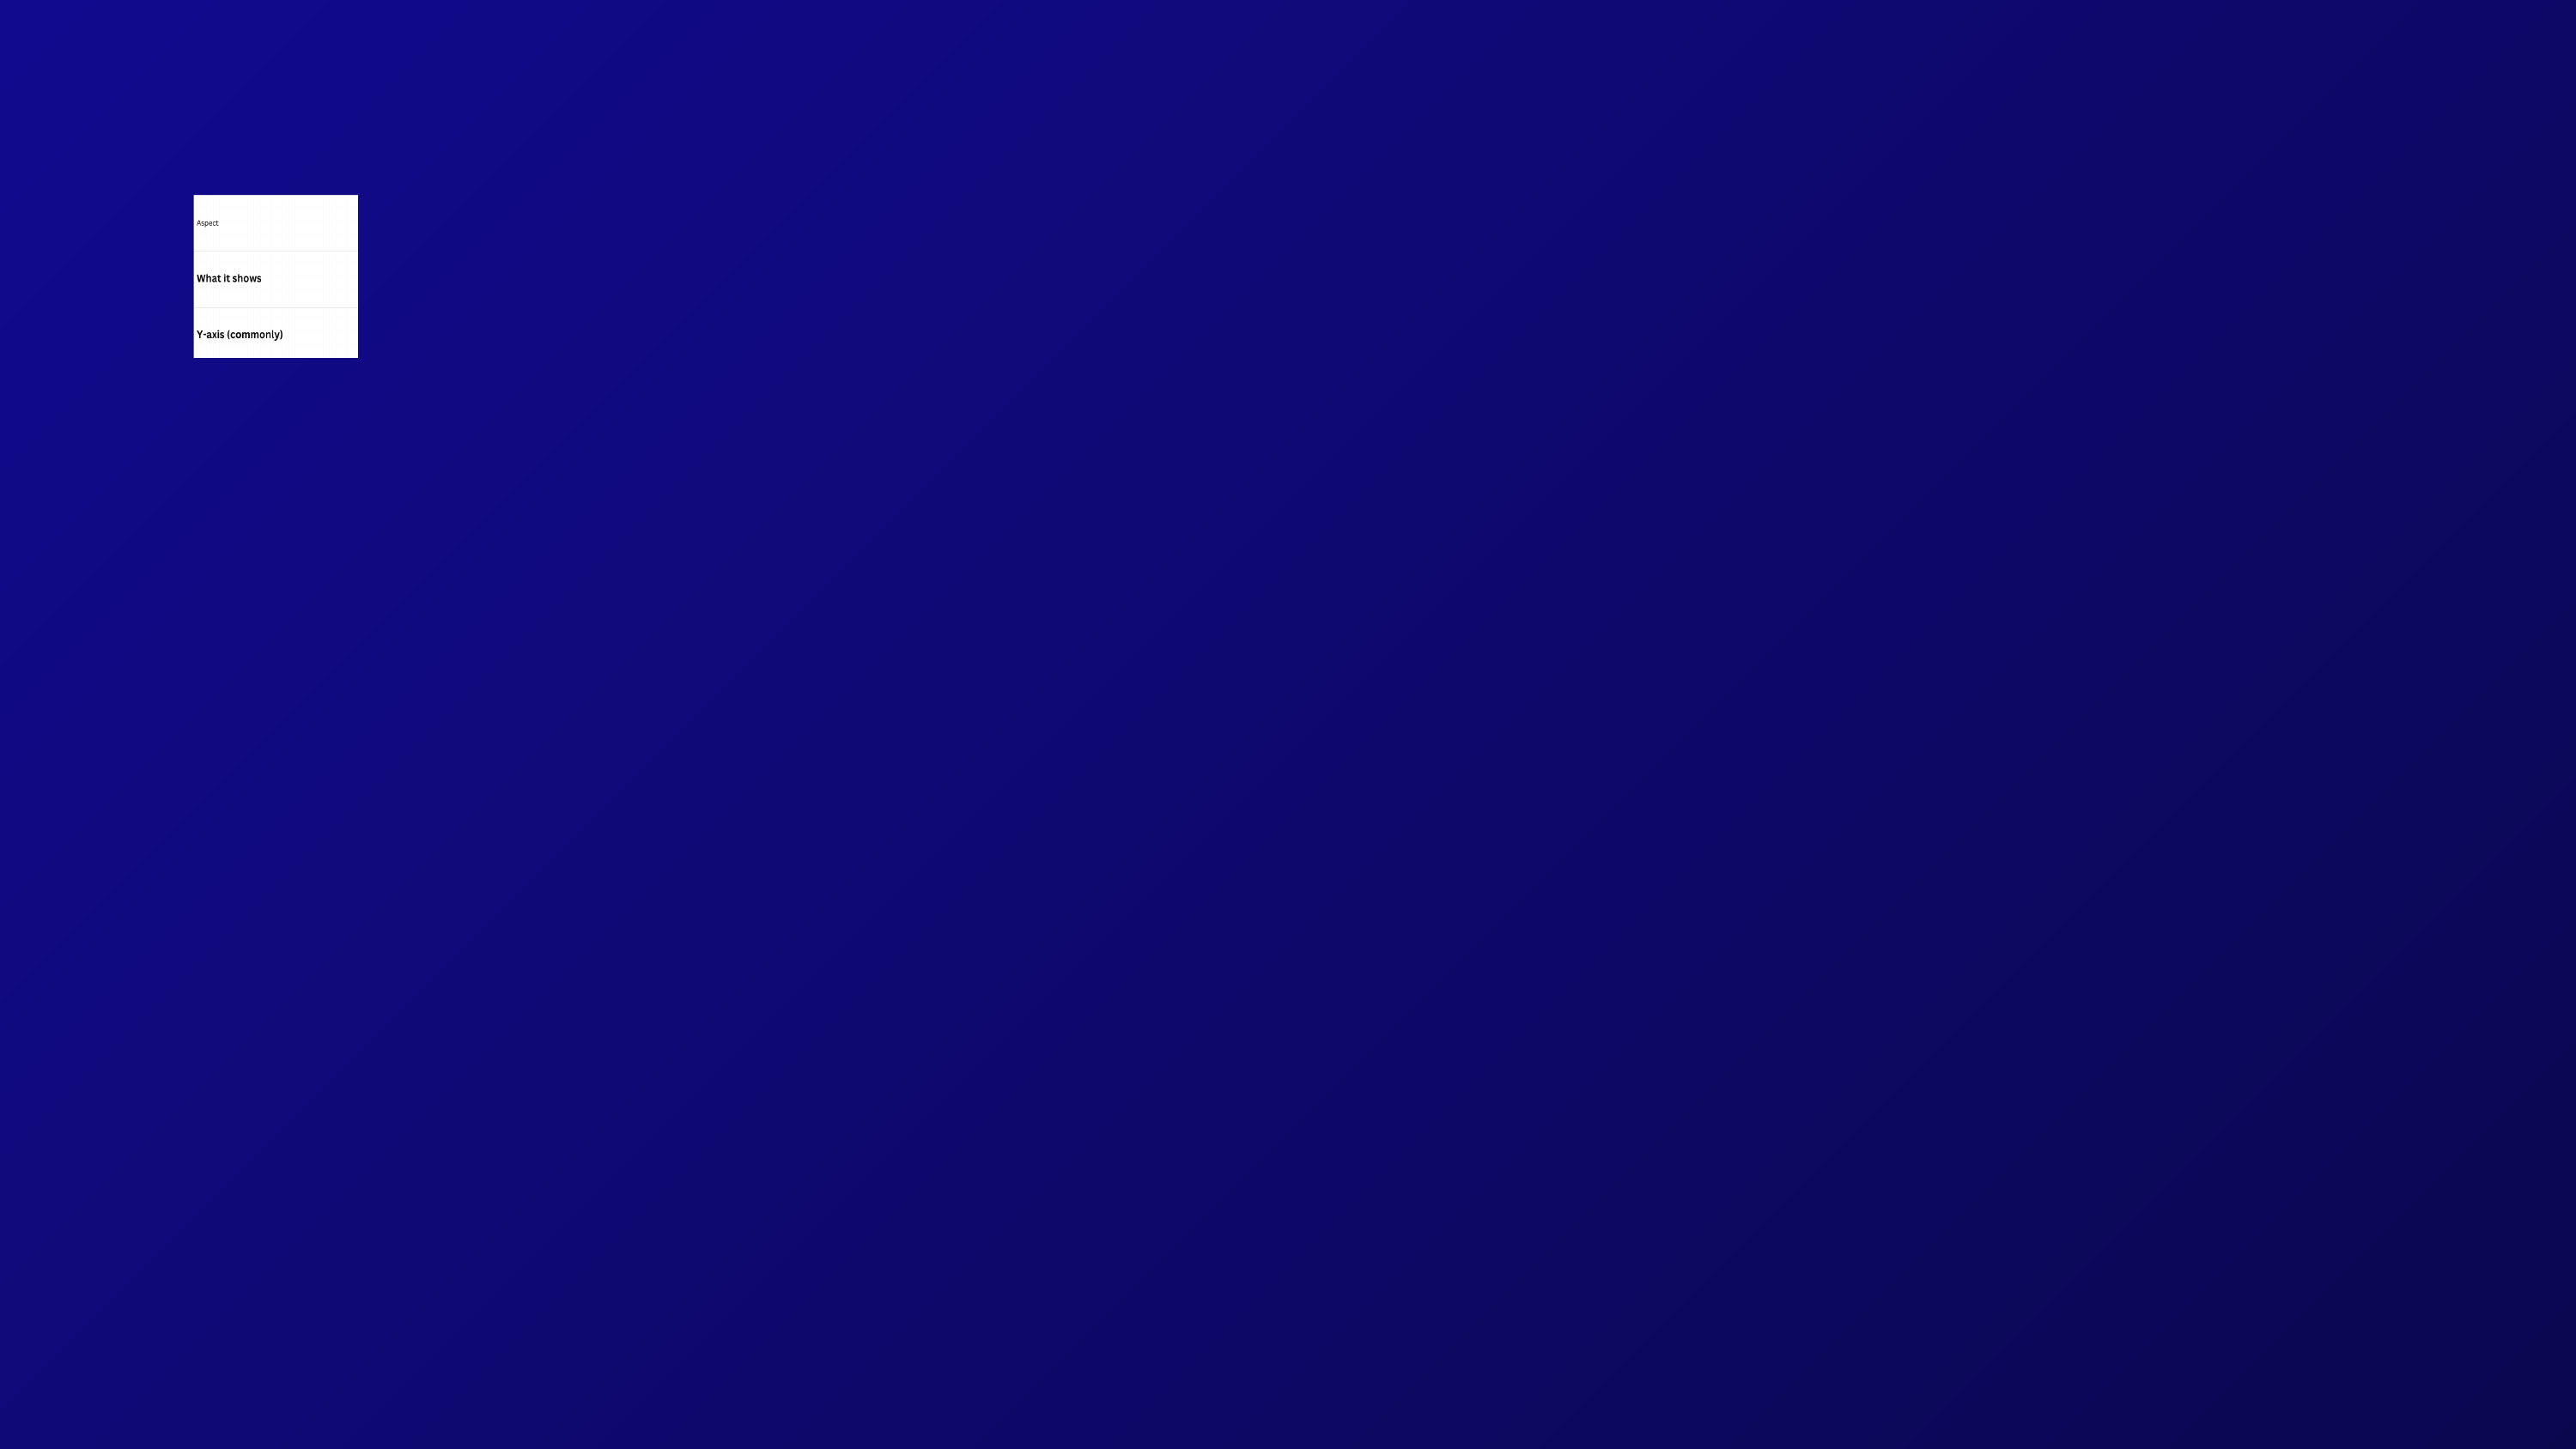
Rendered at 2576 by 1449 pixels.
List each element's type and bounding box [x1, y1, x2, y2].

text_box [0, 0, 532, 473]
